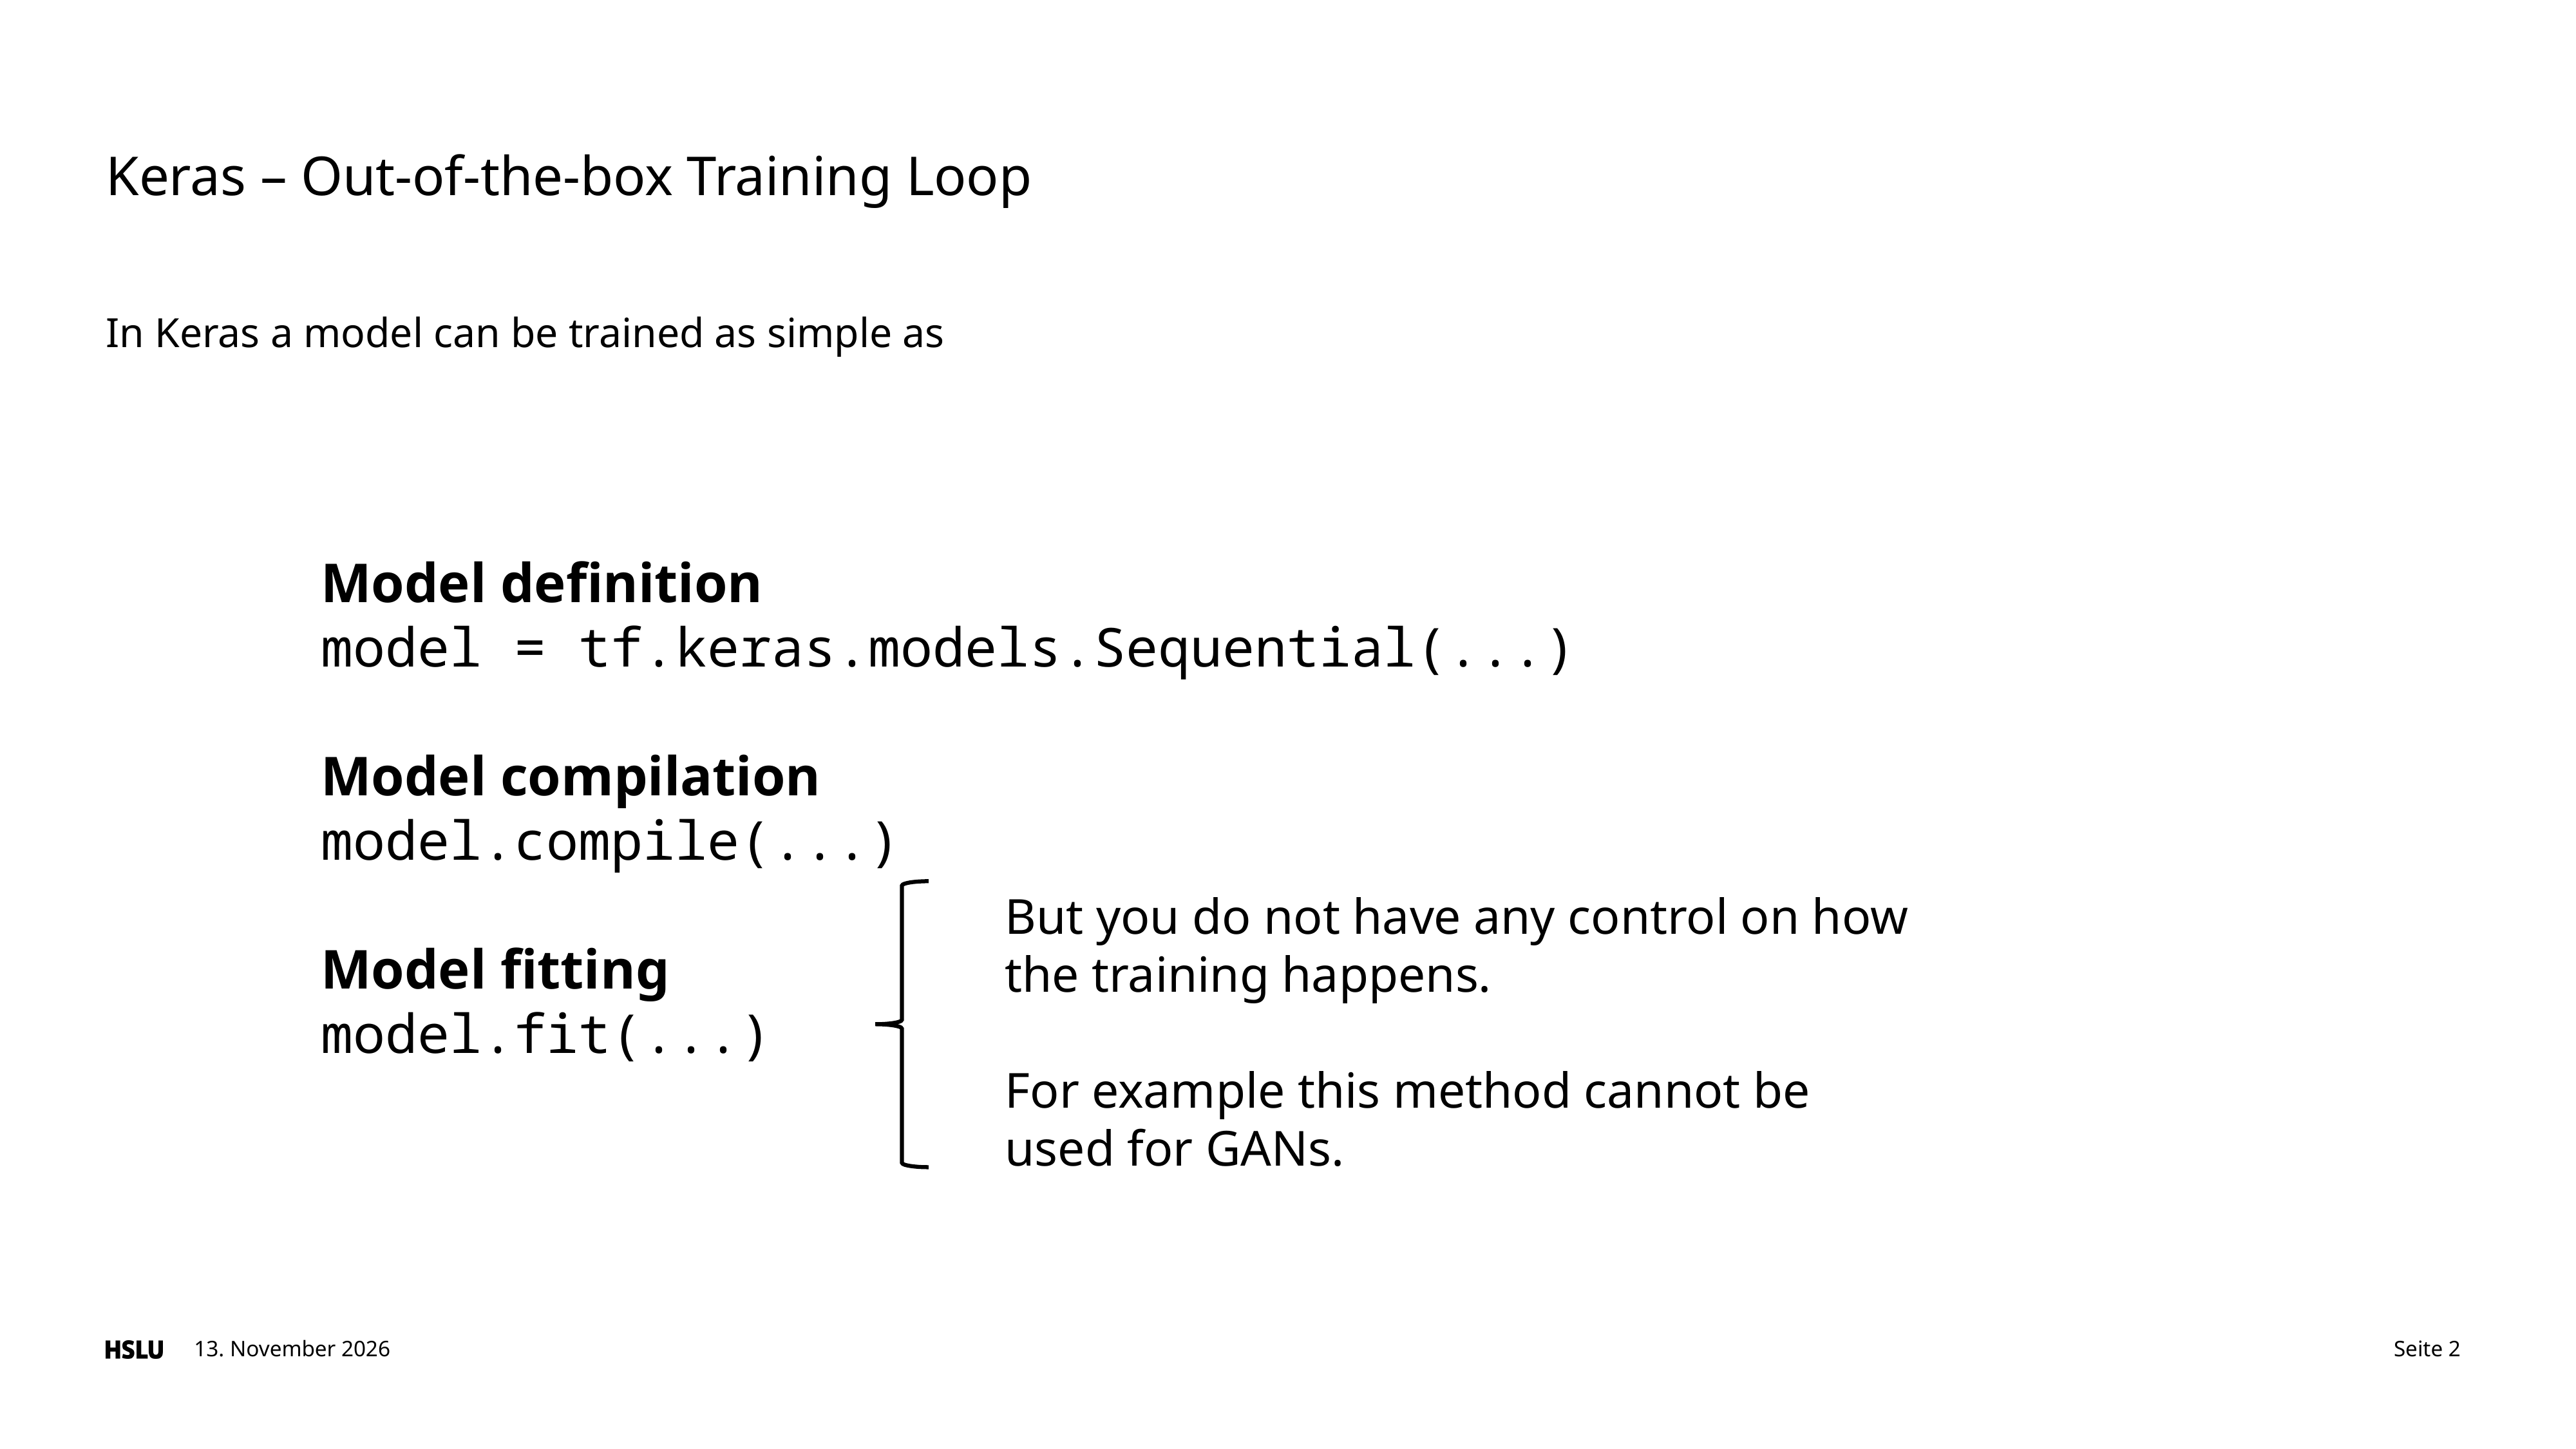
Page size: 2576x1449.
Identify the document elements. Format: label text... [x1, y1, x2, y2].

text_box Model definition model = tf.keras.models.Sequential(...) Model compilation model.compile(...) Model fitting model.fit(...) [311, 539, 2265, 1151]
slide_number Seite 2 [2148, 1340, 2470, 1360]
text_box [875, 880, 929, 1168]
picture [106, 1340, 163, 1359]
text_box But you do not have any control on how the training happens. For example this method cannot be used for GANs. [995, 881, 1940, 1181]
list In Keras a model can be trained as simple as [106, 298, 2470, 451]
slide_number 24. Mai 2024 [194, 1340, 517, 1360]
title Keras – Out-of-the-box Training Loop [106, 144, 2470, 207]
